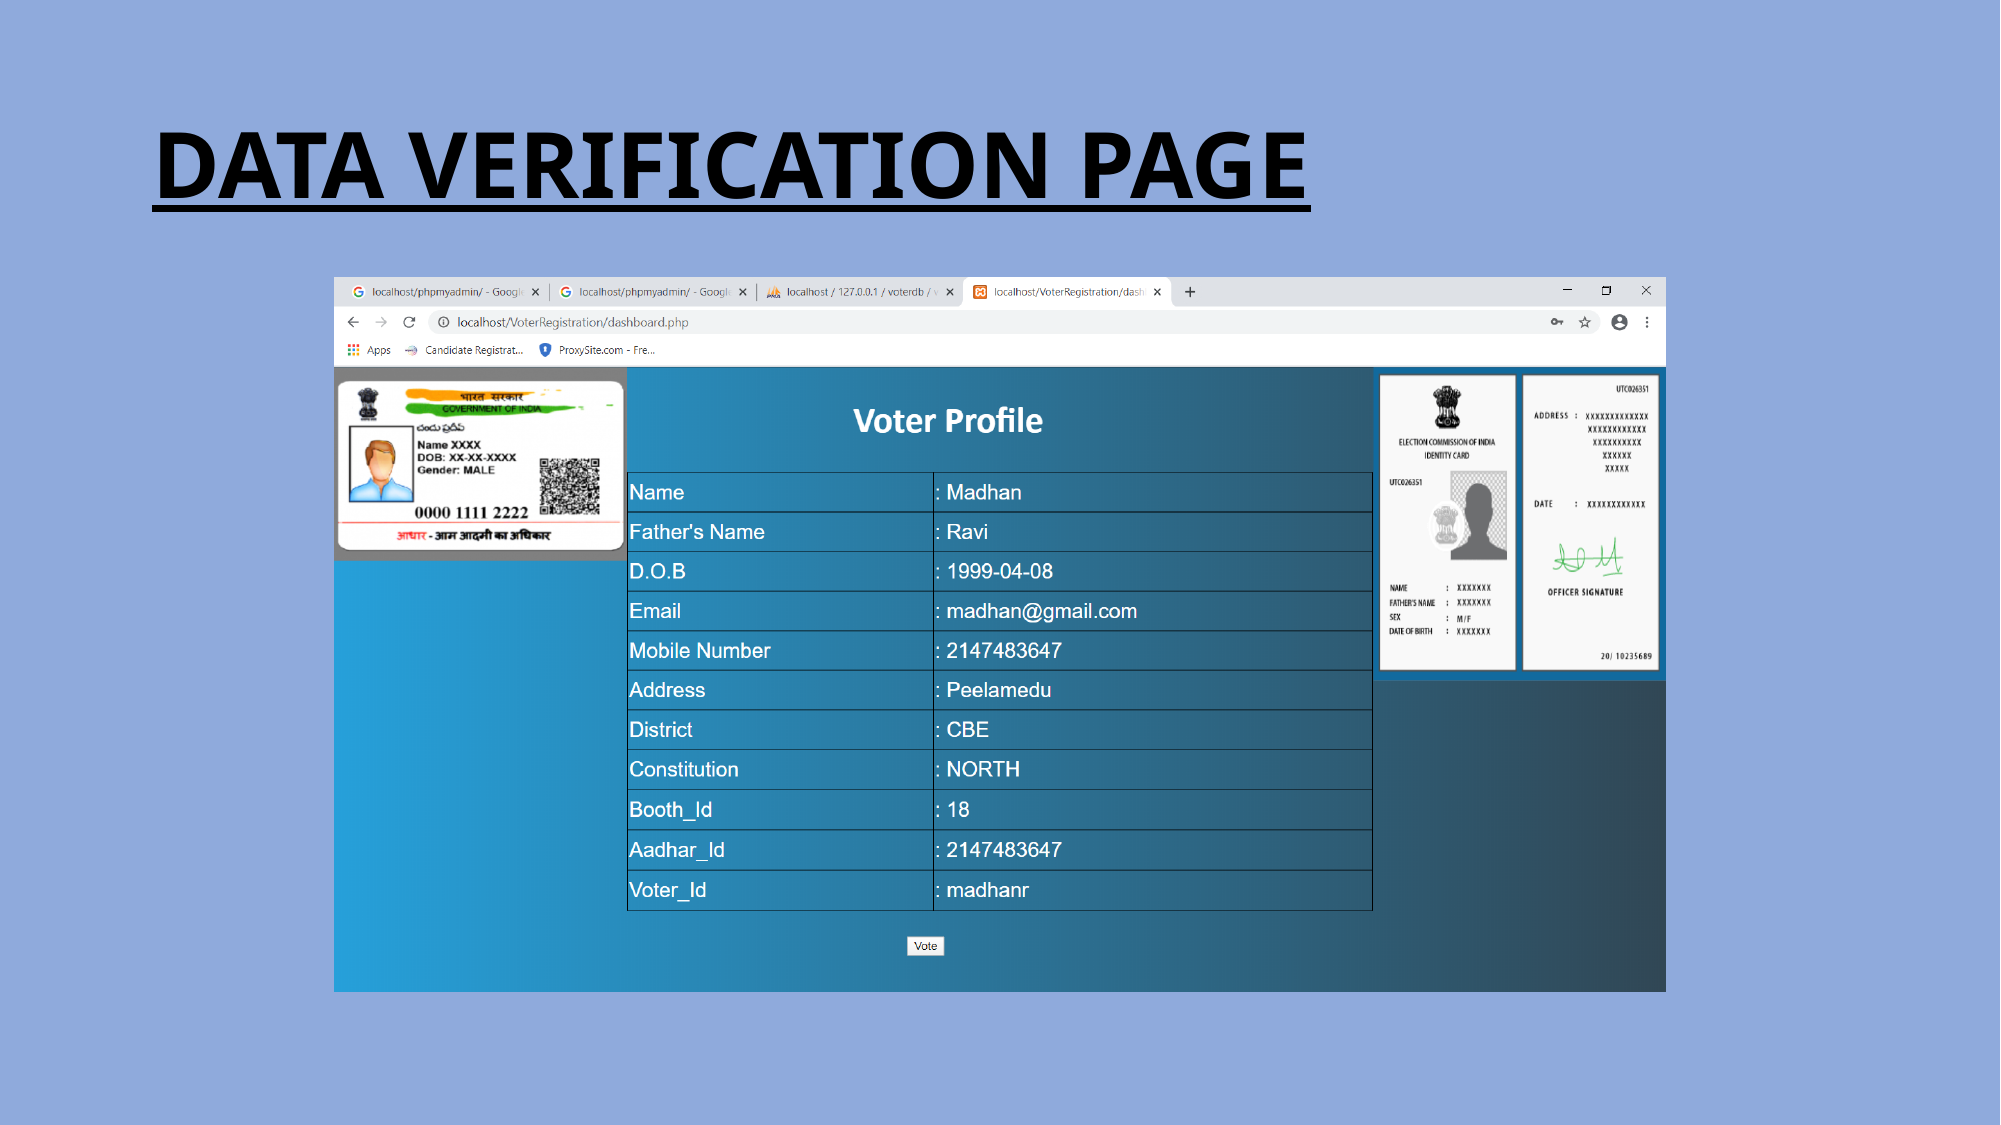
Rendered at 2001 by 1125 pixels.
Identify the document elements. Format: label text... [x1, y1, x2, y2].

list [334, 277, 1666, 992]
title DATA VERIFICATION PAGE [137, 59, 1863, 278]
